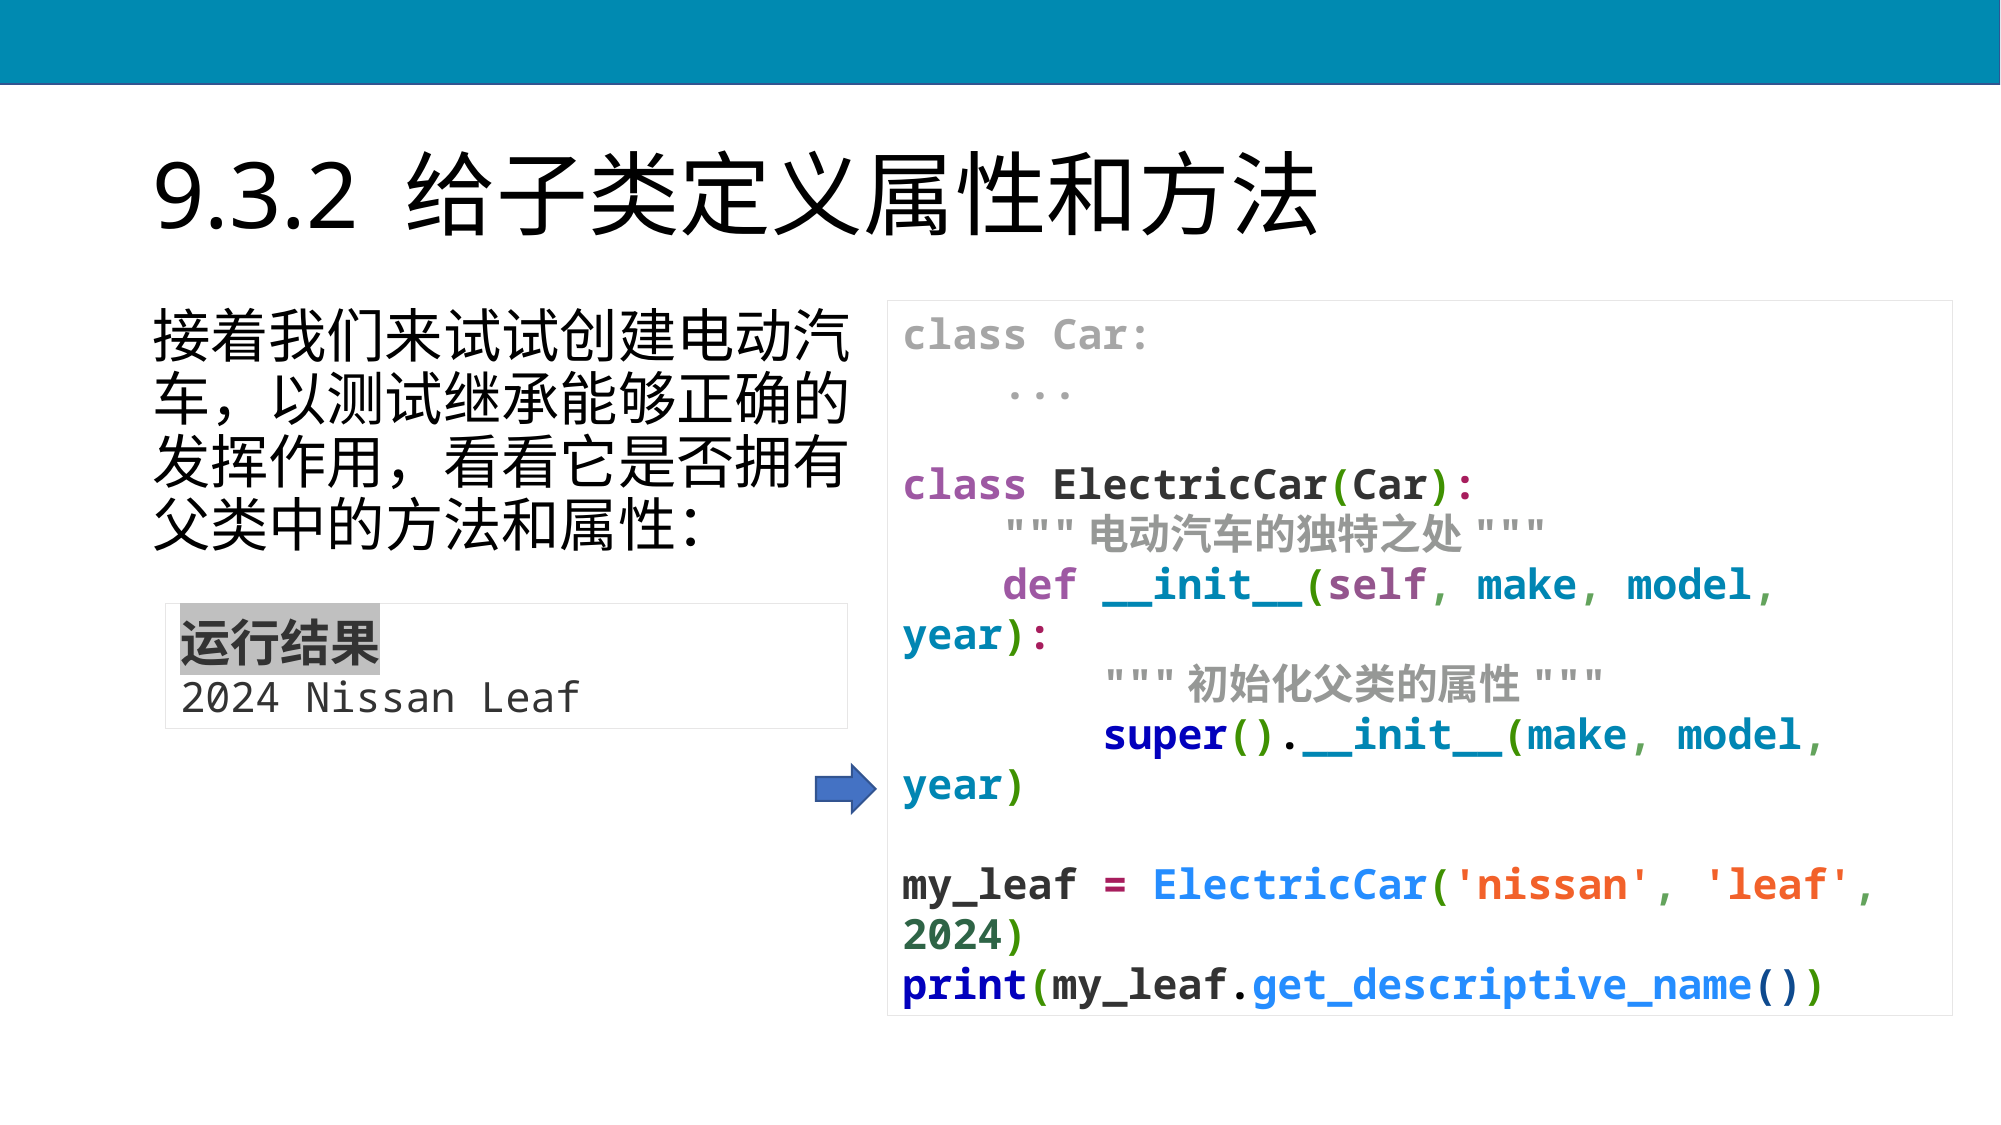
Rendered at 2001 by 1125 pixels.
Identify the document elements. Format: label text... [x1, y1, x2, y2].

text_box 接着我们来试试创建电动汽车，以测试继承能够正确的发挥作用，看看它是否拥有父类中的方法和属性： [137, 300, 893, 1014]
text_box 运行结果 2024 Nissan Leaf [165, 603, 848, 729]
title 9.3.2 给子类定义属性和方法 [137, 115, 1863, 282]
text_box [814, 762, 878, 816]
text_box class Car: ... class ElectricCar(Car): """电动汽车的独特之处""" def __init__(self, make, model, year): """初始化父类的属性""" super().__init__(make, model, year) my_leaf = ElectricCar('nissan', 'leaf', 2024) print(my_leaf.get_descriptive_name()) [887, 300, 1953, 1016]
